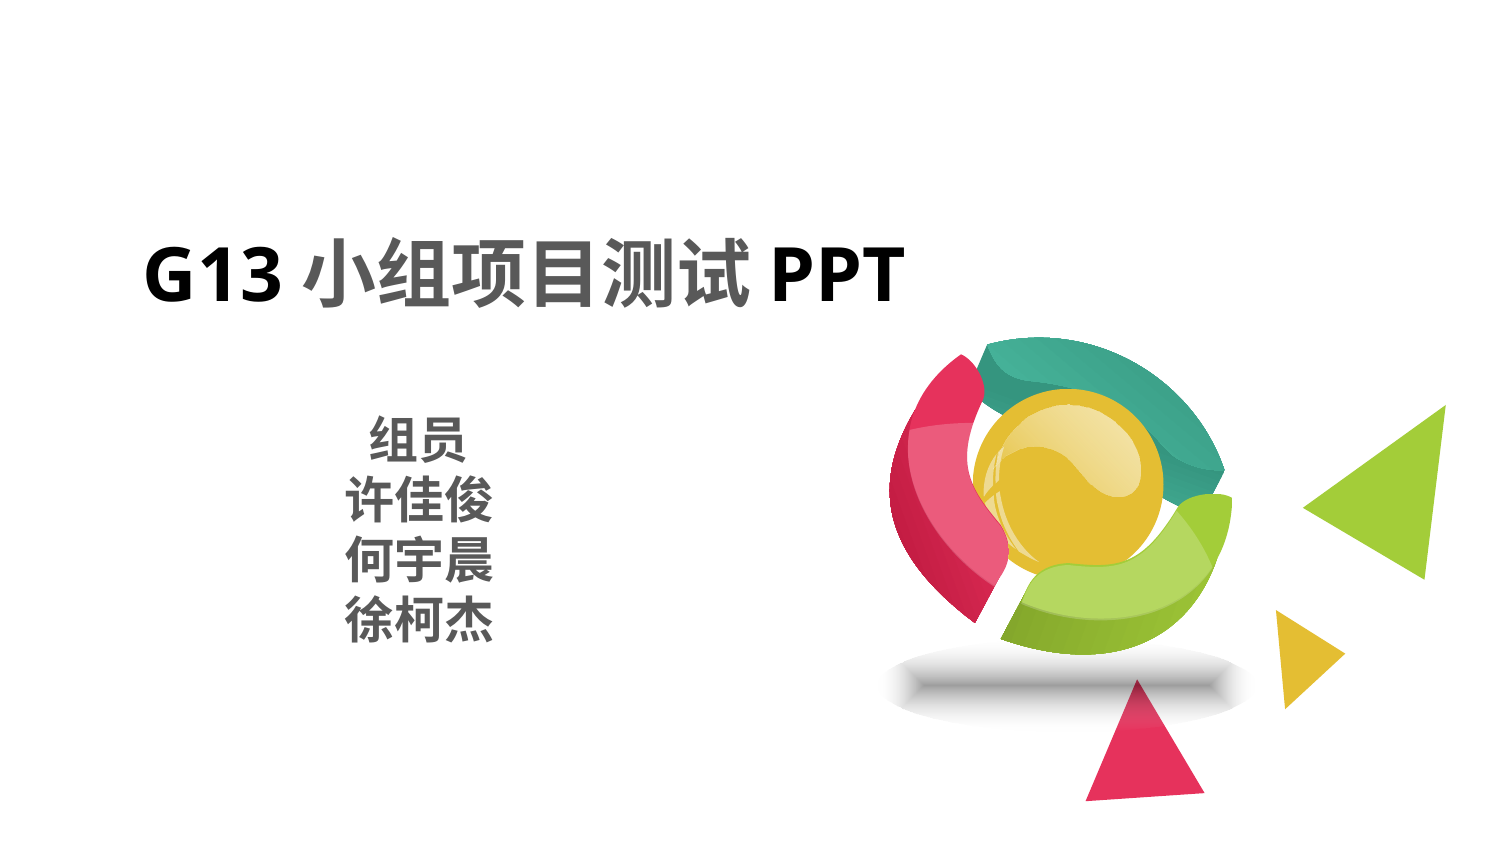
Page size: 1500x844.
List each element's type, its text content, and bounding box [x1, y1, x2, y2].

text_box G13小组项目测试PPT [0, 257, 922, 325]
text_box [877, 337, 1263, 732]
text_box 组员 许佳俊 何宇晨 徐柯杰 [330, 401, 757, 656]
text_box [1076, 398, 1481, 793]
